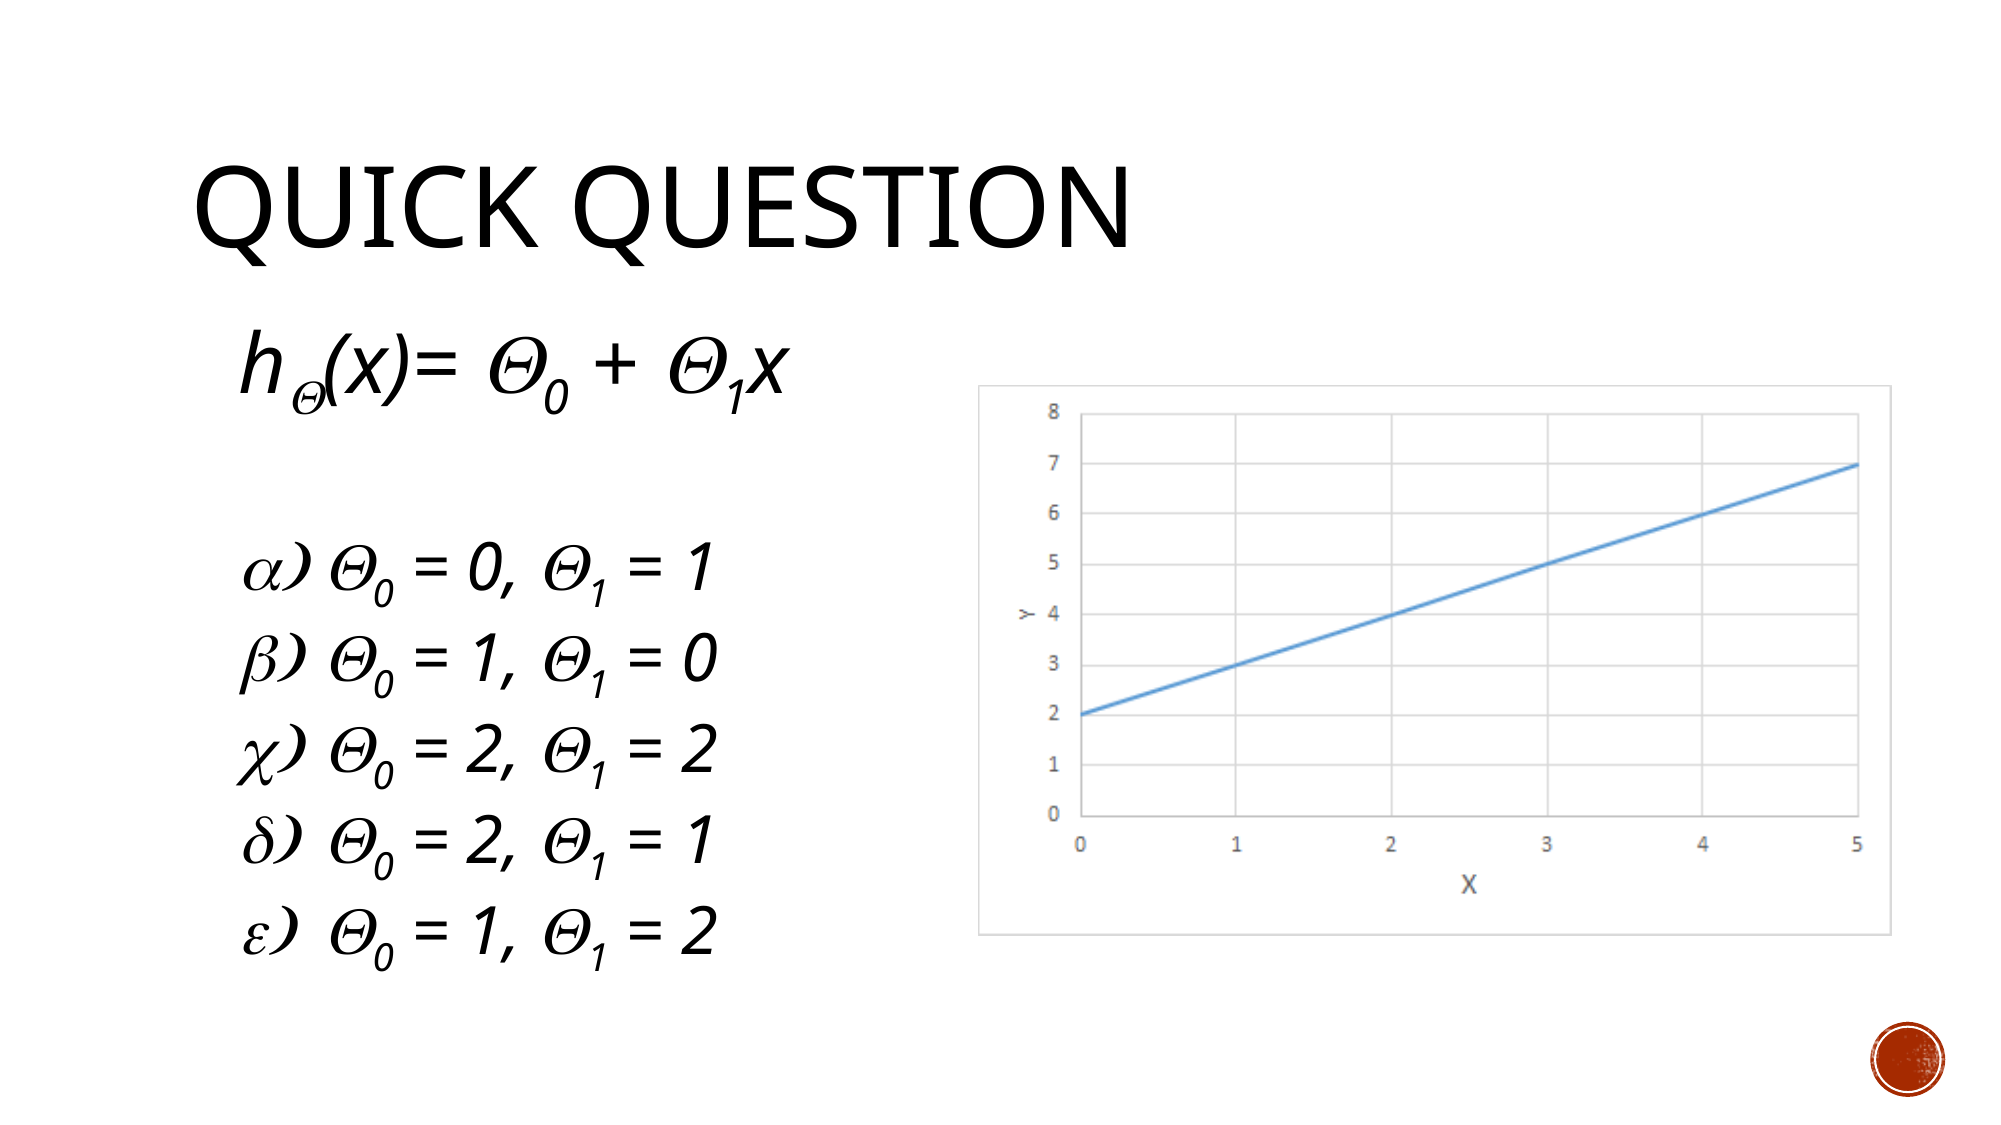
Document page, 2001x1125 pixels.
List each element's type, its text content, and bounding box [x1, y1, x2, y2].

text_box h(x)= 0 + 1x 0 = 0, 1 = 1 0 = 1, 1 = 0 0 = 2, 1 = 2 0 = 2, 1 = 1 0 = 1, 1 = 2 [224, 303, 904, 1125]
picture [978, 385, 1892, 936]
title Quick Question [175, 79, 1826, 344]
